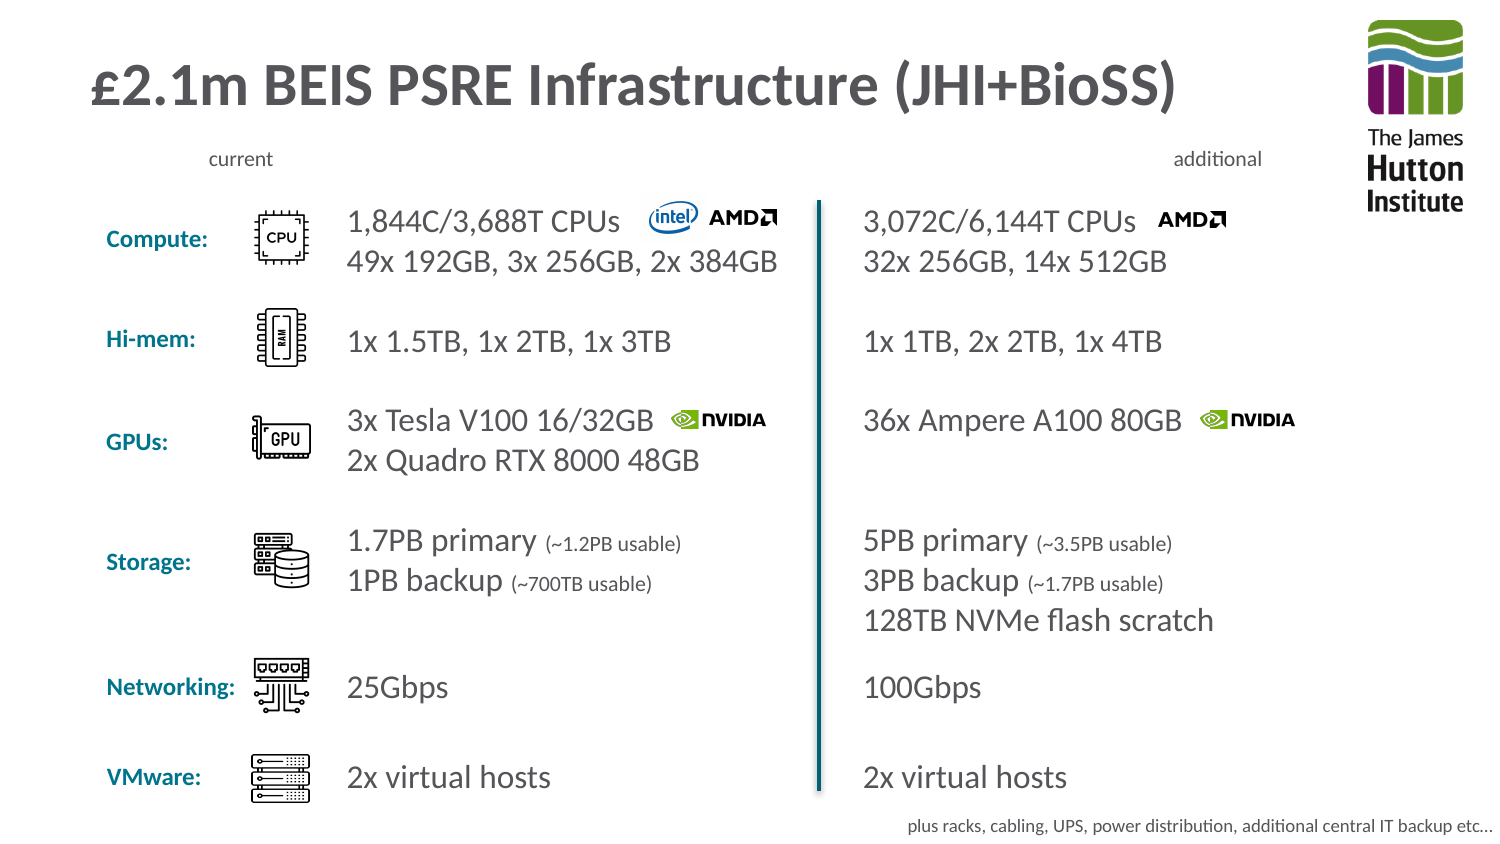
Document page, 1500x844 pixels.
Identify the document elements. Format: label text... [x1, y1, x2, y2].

picture [1368, 20, 1463, 191]
picture [1158, 210, 1226, 228]
text_box GPUs: [91, 417, 184, 463]
text_box 1,844C/3,688T CPUs 49x 192GB, 3x 256GB, 2x 384GB 1x 1.5TB, 1x 2TB, 1x 3TB 3x Tesla V100 16/32GB 2x Quadro RTX 8000 48GB 1.7PB primary (~1.2PB usable) 1PB backup (~700TB usable) 25Gbps 2x virtual hosts [331, 191, 813, 803]
picture [252, 308, 311, 368]
picture [252, 208, 311, 268]
picture [252, 656, 311, 715]
text_box Hi-mem: [91, 315, 212, 360]
text_box Storage: [91, 538, 207, 583]
text_box Networking: [91, 662, 247, 708]
text_box plus racks, cabling, UPS, power distribution, additional central IT backup etc… [892, 805, 1500, 844]
text_box Compute: [91, 215, 224, 261]
picture [709, 209, 777, 226]
text_box 3,072C/6,144T CPUs 32x 256GB, 14x 512GB 1x 1TB, 2x 2TB, 1x 4TB 36x Ampere A100 80GB 5PB primary (~3.5PB usable) 3PB backup (~1.7PB usable) 128TB NVMe flash scratch 100Gbps 2x virtual hosts [848, 191, 1500, 803]
picture [251, 754, 310, 803]
text_box VMware: [92, 752, 217, 798]
picture [1200, 410, 1295, 429]
title £2.1m BEIS PSRE Infrastructure (JHI+BioSS) [75, 36, 1337, 127]
picture [252, 531, 311, 591]
text_box current additional [193, 137, 1278, 179]
picture [639, 191, 708, 244]
picture [671, 410, 767, 429]
picture [252, 408, 311, 467]
